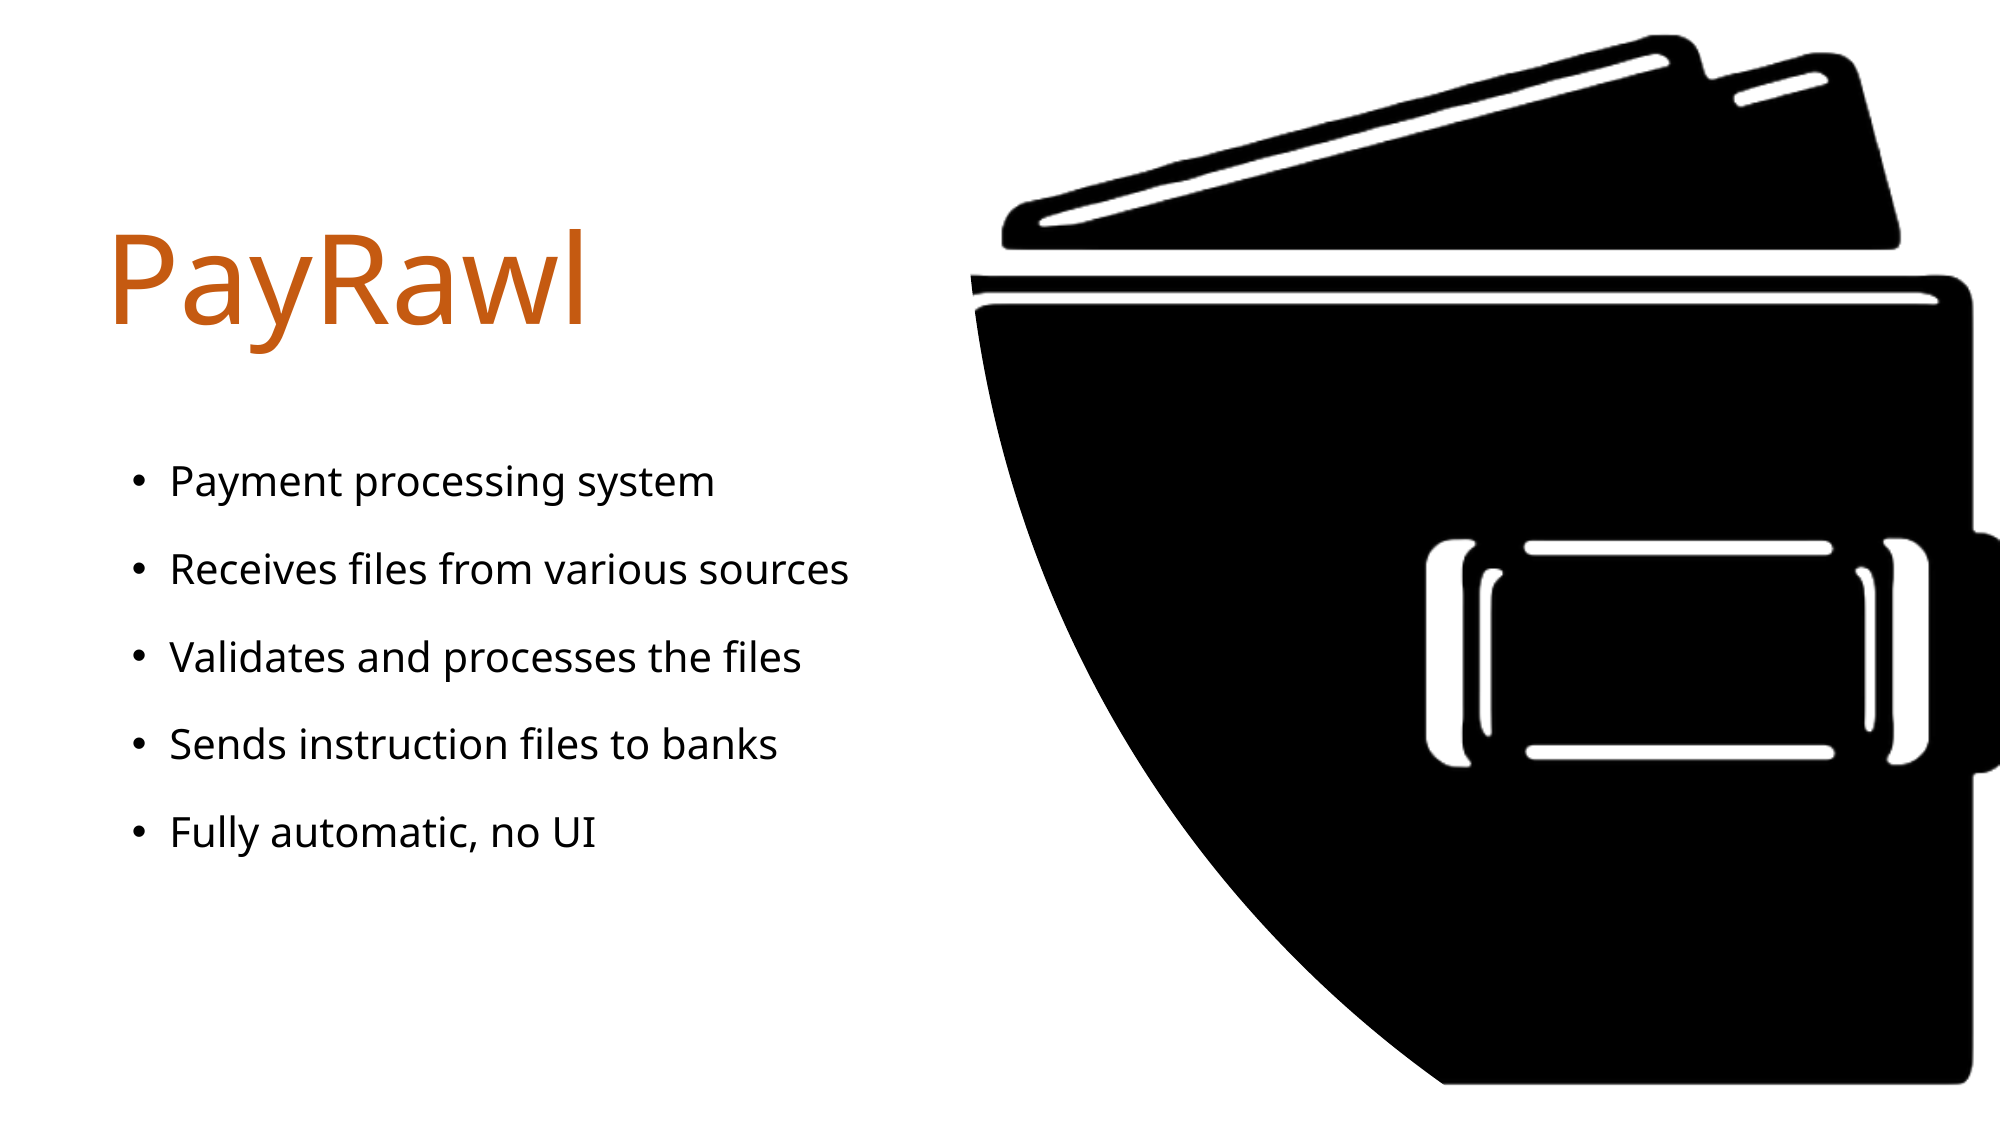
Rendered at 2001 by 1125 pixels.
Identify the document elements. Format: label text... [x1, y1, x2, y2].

text_box PayRawl [89, 192, 690, 357]
text_box Payment processing system Receives files from various sources Validates and processes the files Sends instruction files to banks Fully automatic, no UI [107, 422, 948, 991]
picture [964, 0, 2000, 1125]
